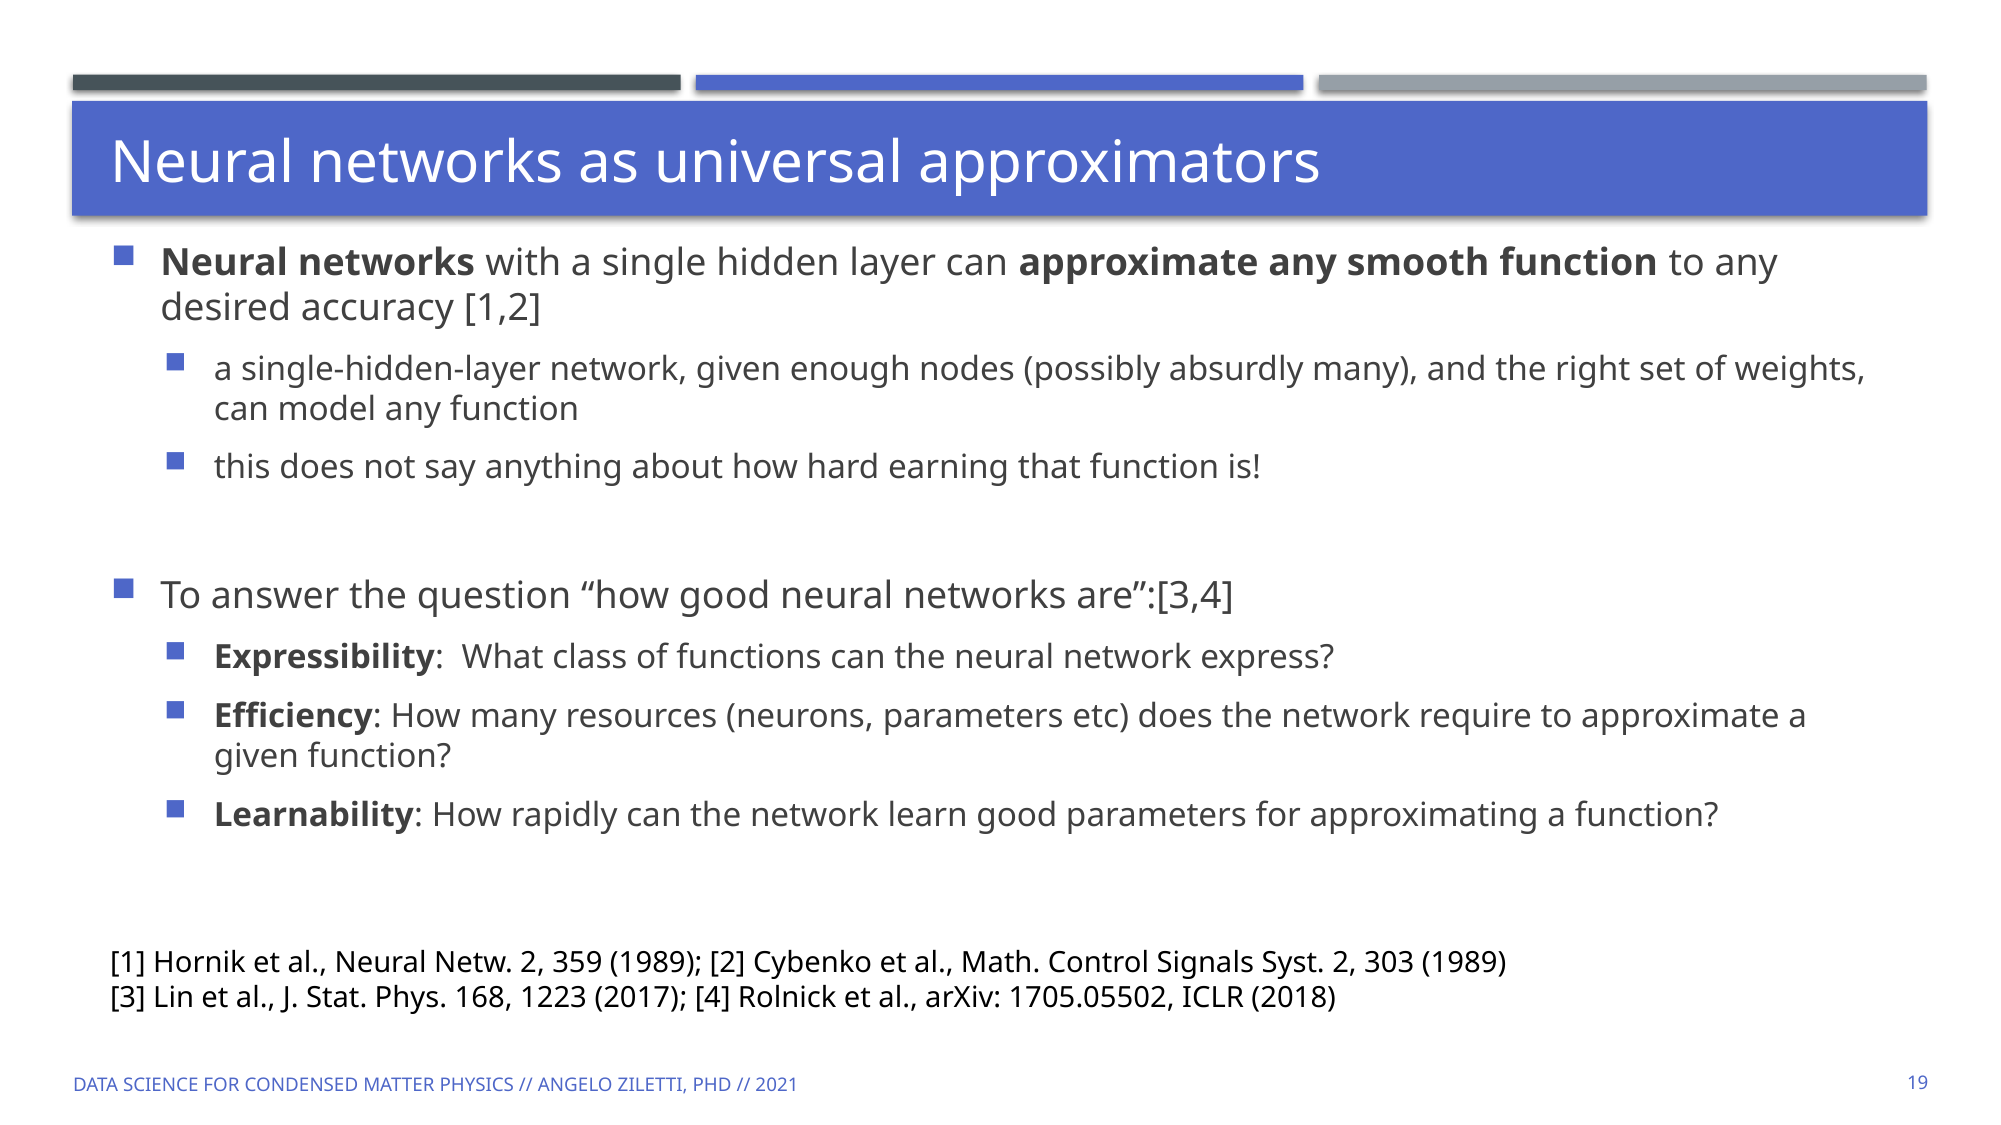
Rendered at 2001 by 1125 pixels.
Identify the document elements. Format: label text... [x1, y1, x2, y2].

text_box [1] Hornik et al., Neural Netw. 2, 359 (1989); [2] Cybenko et al., Math. Control Signals Syst. 2, 303 (1989) [3] Lin et al., J. Stat. Phys. 168, 1223 (2017); [4] Rolnick et al., arXiv: 1705.05502, ICLR (2018) [95, 935, 1905, 1056]
list Neural networks with a single hidden layer can approximate any smooth function to any desired accuracy [1,2] a single-hidden-layer network, given enough nodes (possibly absurdly many), and the right set of weights, can model any function this does not say anything about how hard earning that function is! To answer the question “how good neural networks are”:[3,4] Expressibility: What class of functions can the neural network express? Efficiency: How many resources (neurons, parameters etc) does the network require to approximate a given function? Learnability: How rapidly can the network learn good parameters for approximating a function? [95, 230, 1905, 935]
footer Data Science for Condensed Matter Physics // Angelo Ziletti, PhD // 2021 [58, 1053, 1177, 1114]
slide_number 19 [1770, 1053, 1944, 1114]
title Neural networks as universal approximators [95, 115, 1905, 203]
